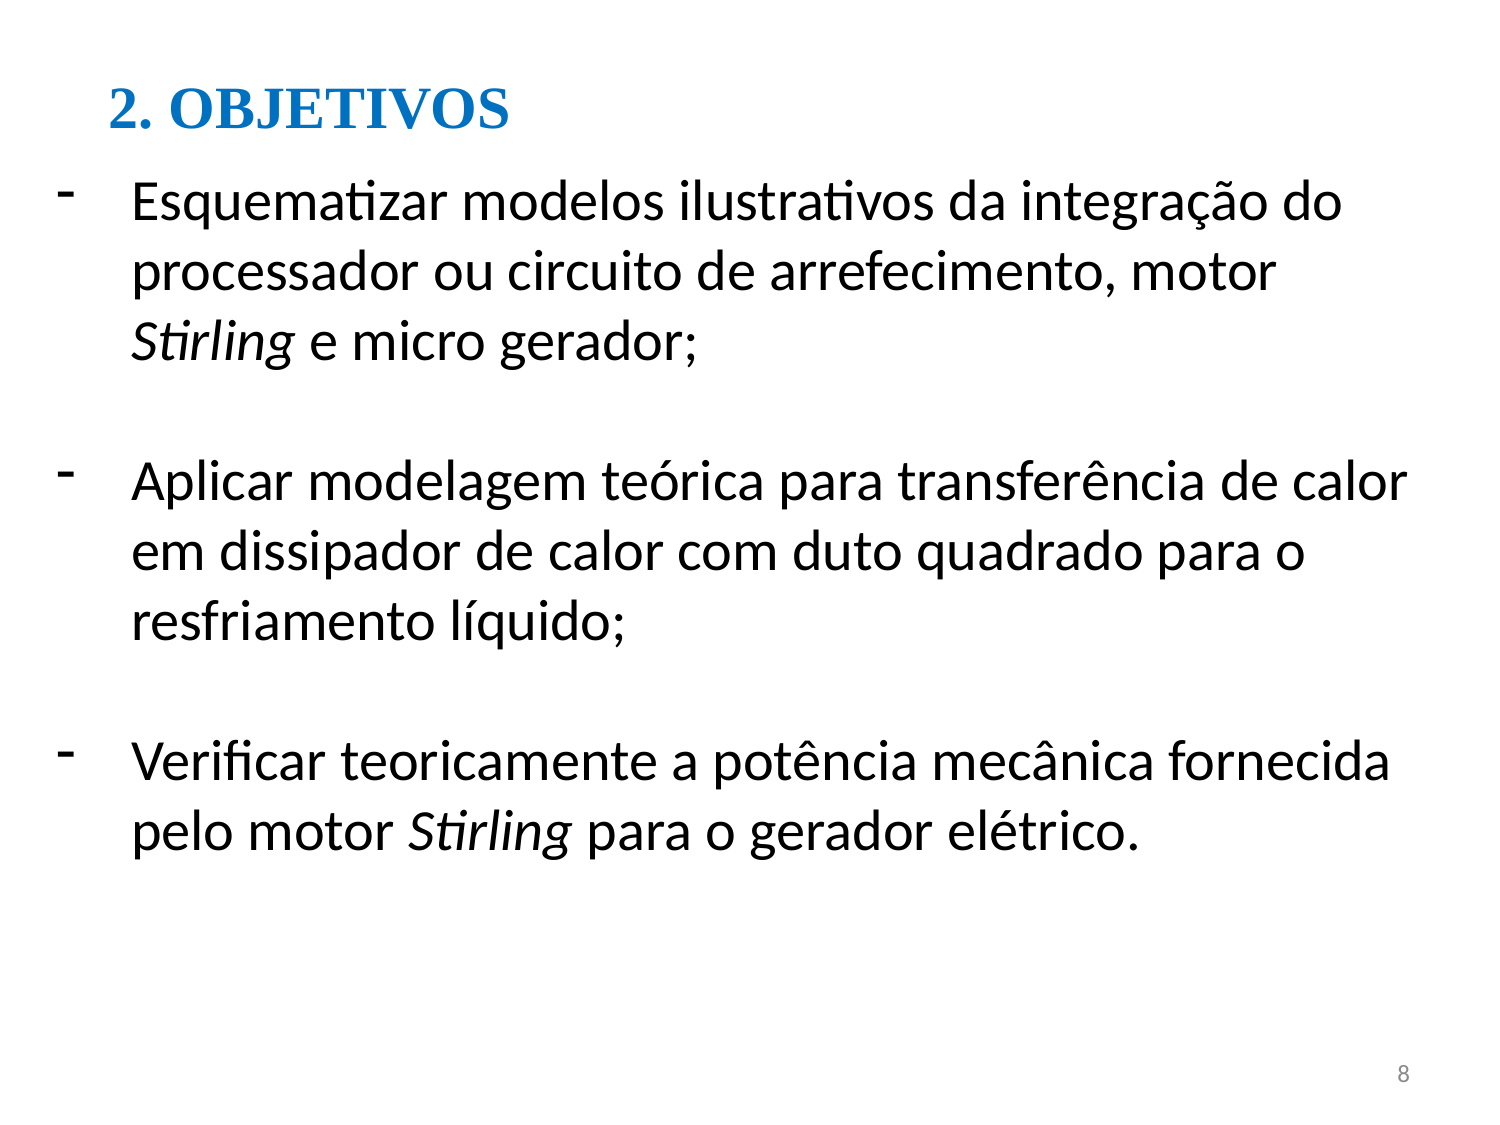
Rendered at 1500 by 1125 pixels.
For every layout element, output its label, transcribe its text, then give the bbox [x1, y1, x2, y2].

text_box 2. OBJETIVOS [93, 30, 880, 150]
slide_number 8 [1074, 1042, 1425, 1103]
text_box Esquematizar modelos ilustrativos da integração do processador ou circuito de arrefecimento, motor Stirling e micro gerador; Aplicar modelagem teórica para transferência de calor em dissipador de calor com duto quadrado para o resfriamento líquido; Verificar teoricamente a potência mecânica fornecida pelo motor Stirling para o gerador elétrico. [41, 154, 1446, 985]
